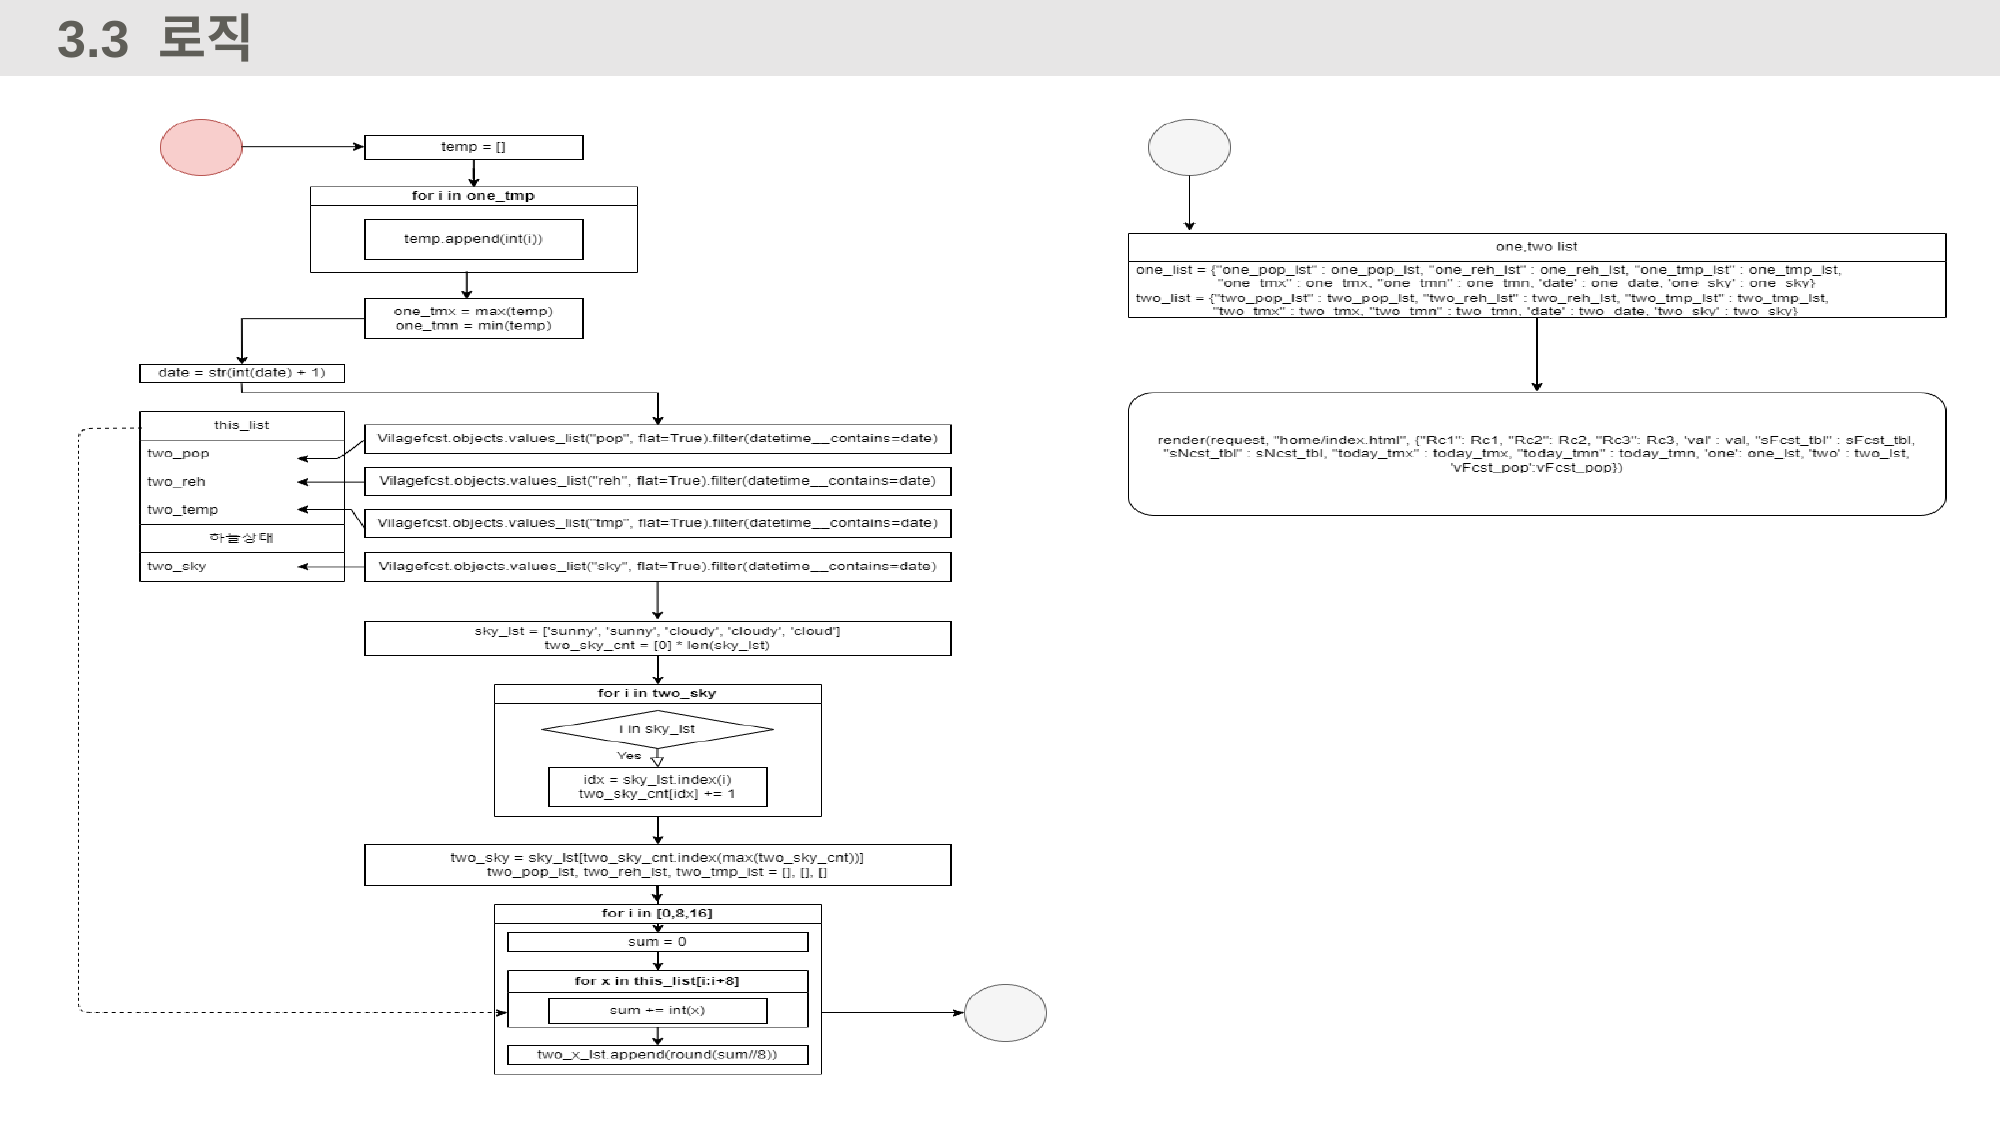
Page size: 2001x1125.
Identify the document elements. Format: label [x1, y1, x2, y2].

text_box [0, 0, 2000, 79]
picture [0, 79, 2000, 1122]
